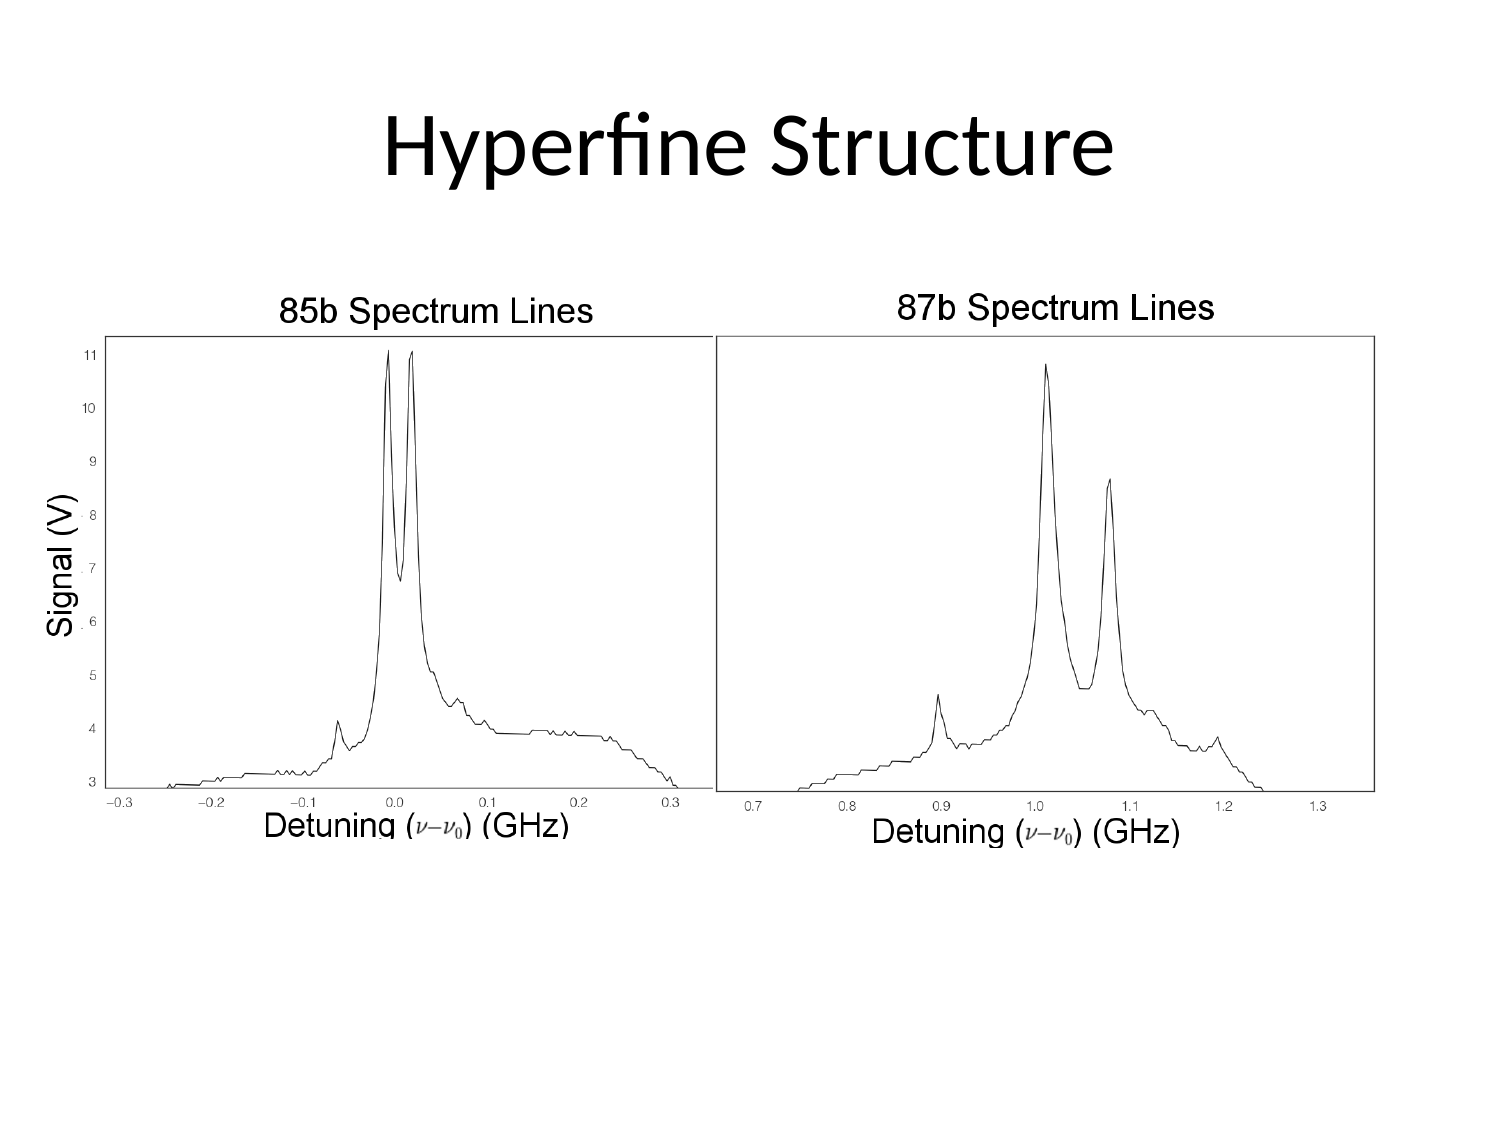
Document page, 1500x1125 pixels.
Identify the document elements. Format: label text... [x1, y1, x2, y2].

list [0, 291, 707, 839]
title Hyperfine Structure [75, 45, 1425, 233]
picture [712, 279, 1458, 849]
